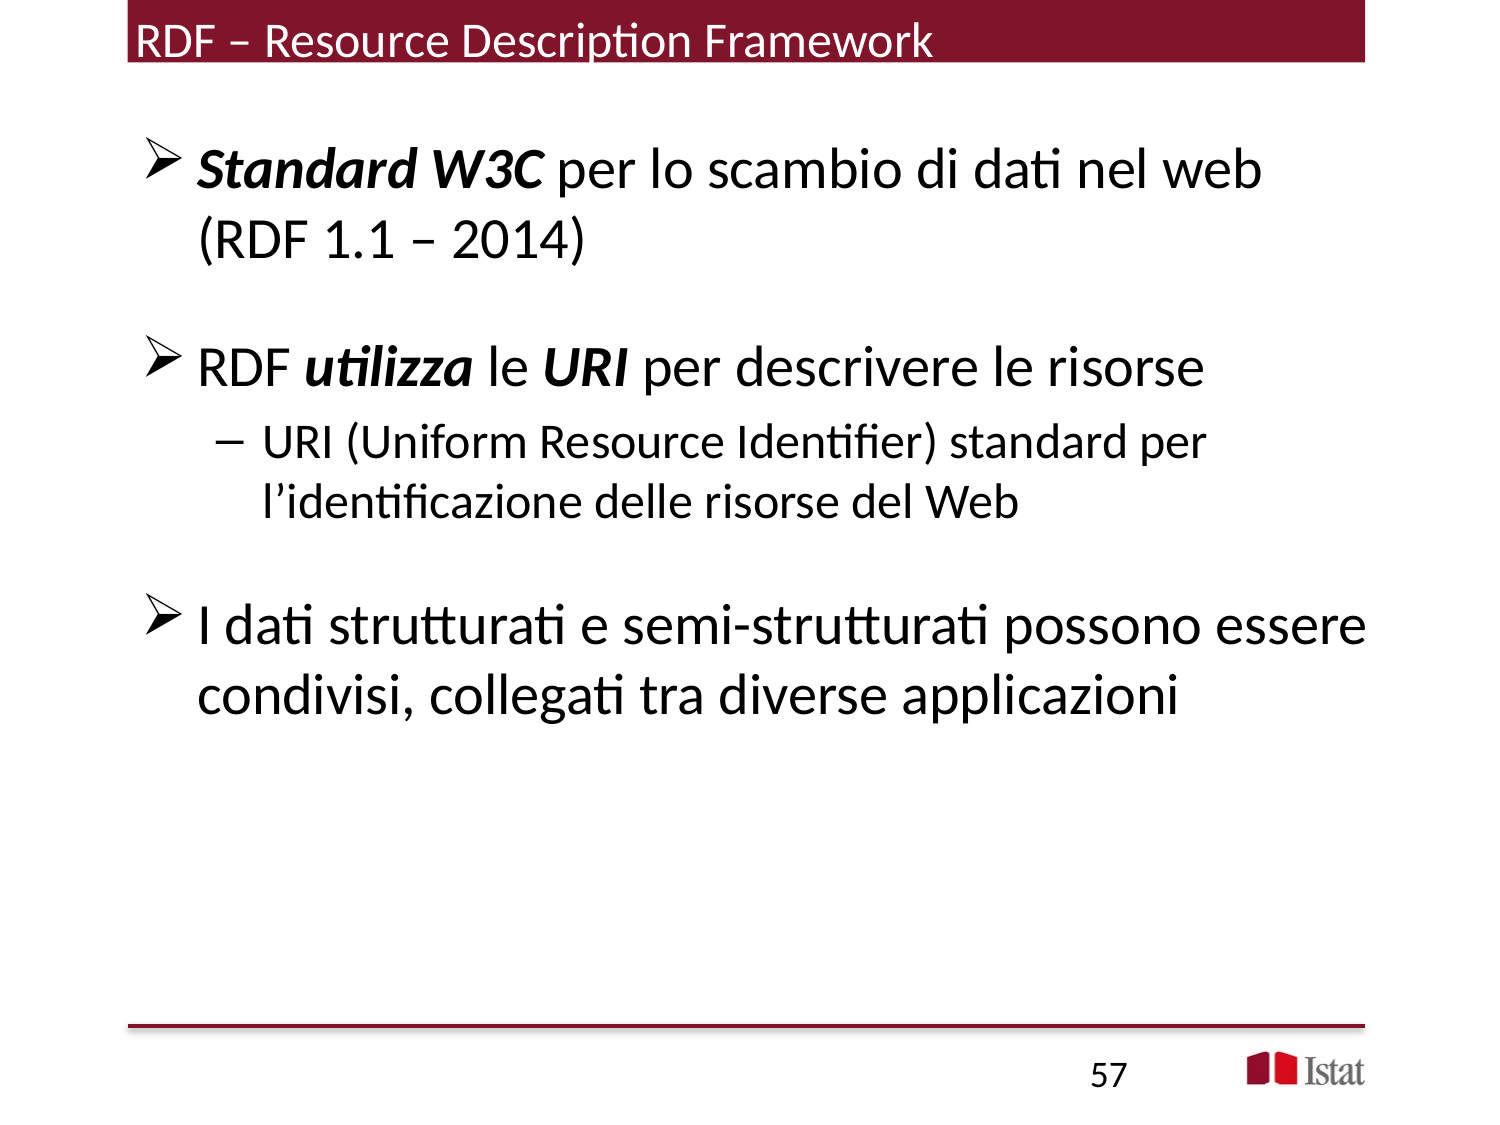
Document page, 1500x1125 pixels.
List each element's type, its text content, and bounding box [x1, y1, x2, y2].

text_box RDF – Resource Description Framework [120, 0, 950, 75]
slide_number 57 [1074, 1042, 1425, 1103]
list Standard W3C per lo scambio di dati nel web (RDF 1.1 – 2014) RDF utilizza le URI per descrivere le risorse URI (Uniform Resource Identifier) standard per l’identificazione delle risorse del Web I dati strutturati e semi-strutturati possono essere condivisi, collegati tra diverse applicazioni [126, 71, 1399, 1005]
